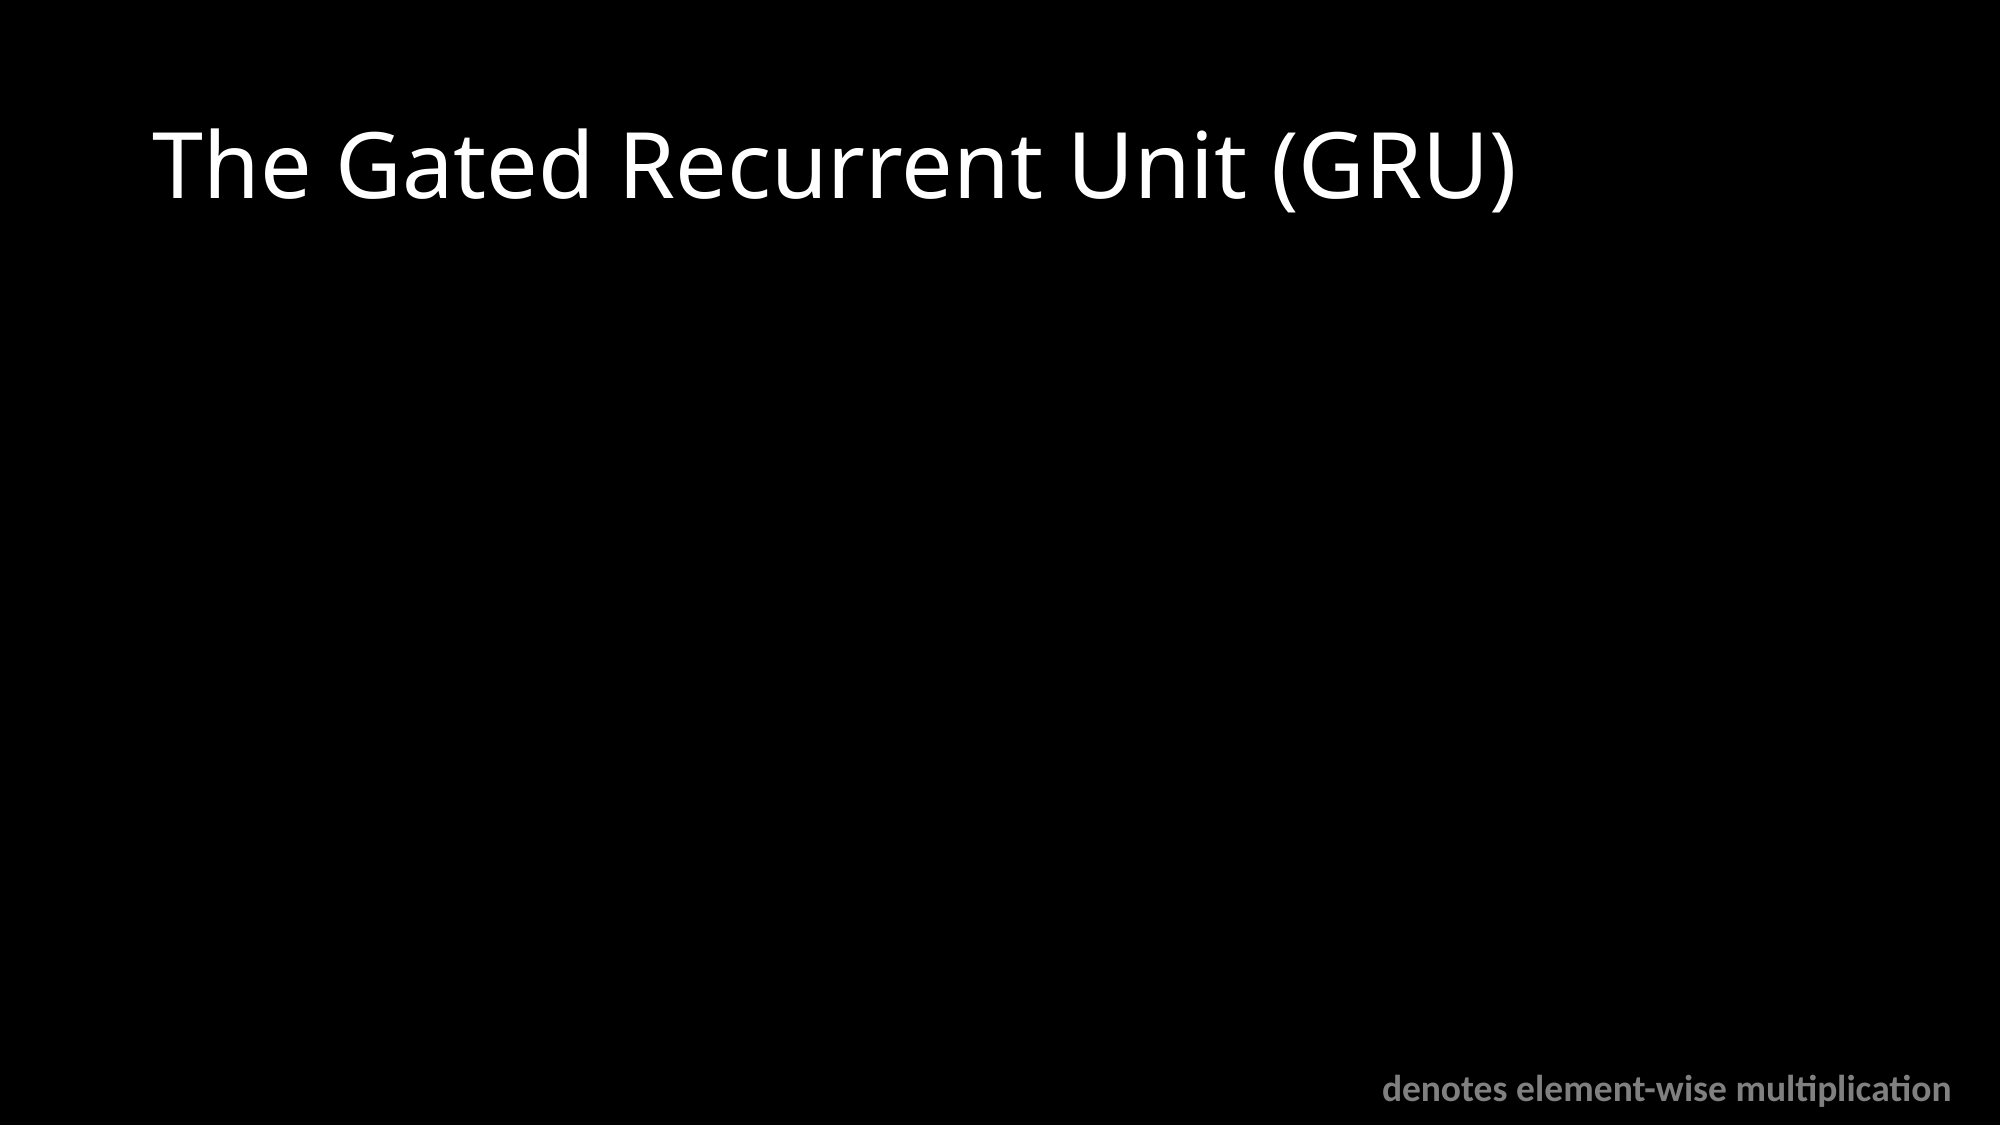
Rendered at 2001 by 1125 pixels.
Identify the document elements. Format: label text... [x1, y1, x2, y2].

title The Gated Recurrent Unit (GRU) [137, 59, 1863, 278]
